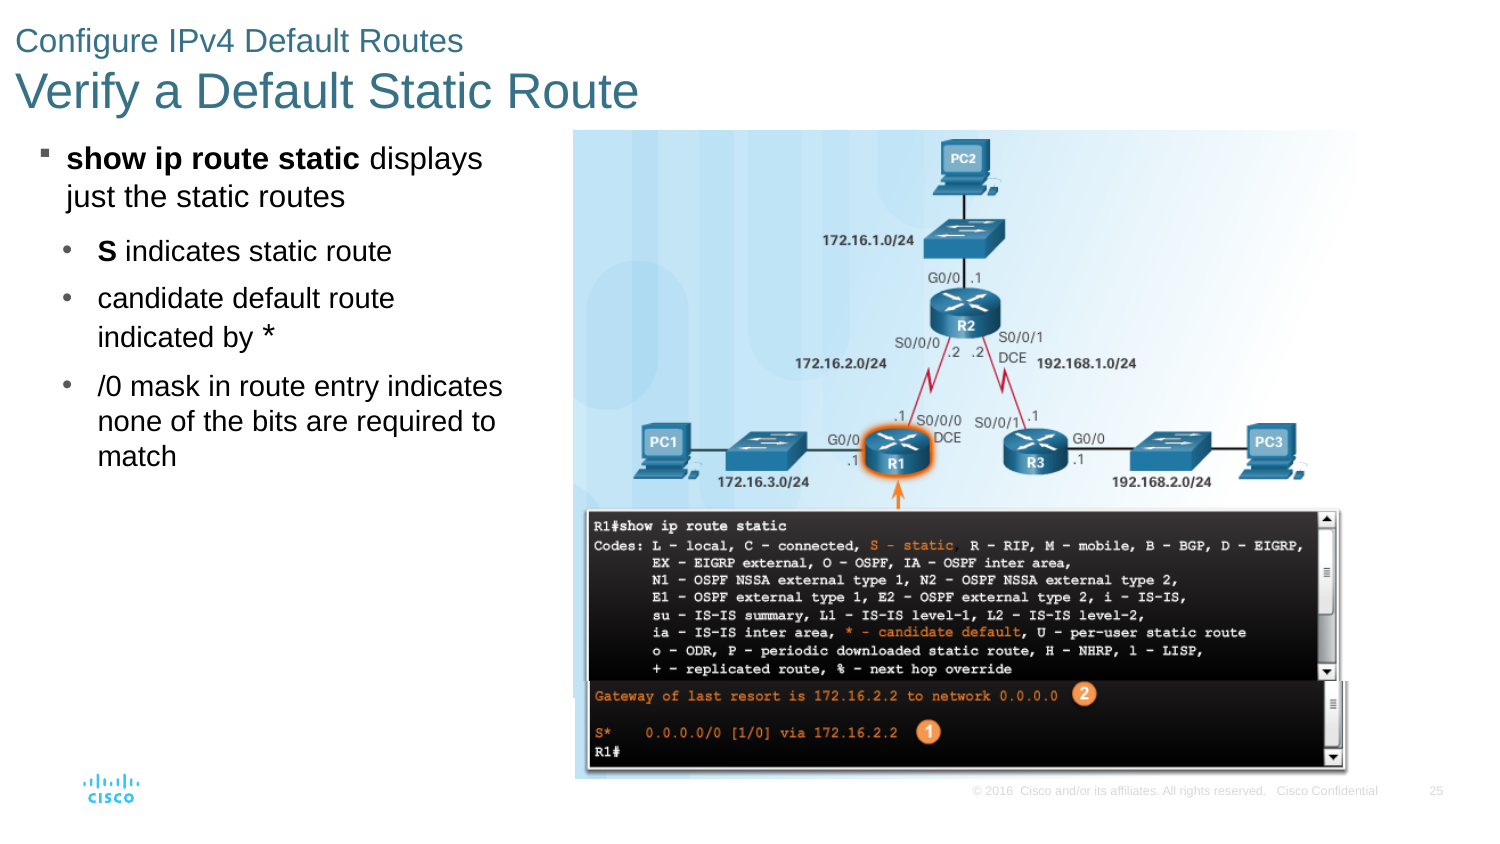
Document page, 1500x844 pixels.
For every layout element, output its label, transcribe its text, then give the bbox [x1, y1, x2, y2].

list show ip route static displays just the static routes S indicates static route candidate default route indicated by * /0 mask in route entry indicates none of the bits are required to match [23, 131, 551, 813]
picture [573, 130, 1358, 779]
title Configure IPv4 Default Routes Verify a Default Static Route [0, 6, 1500, 131]
